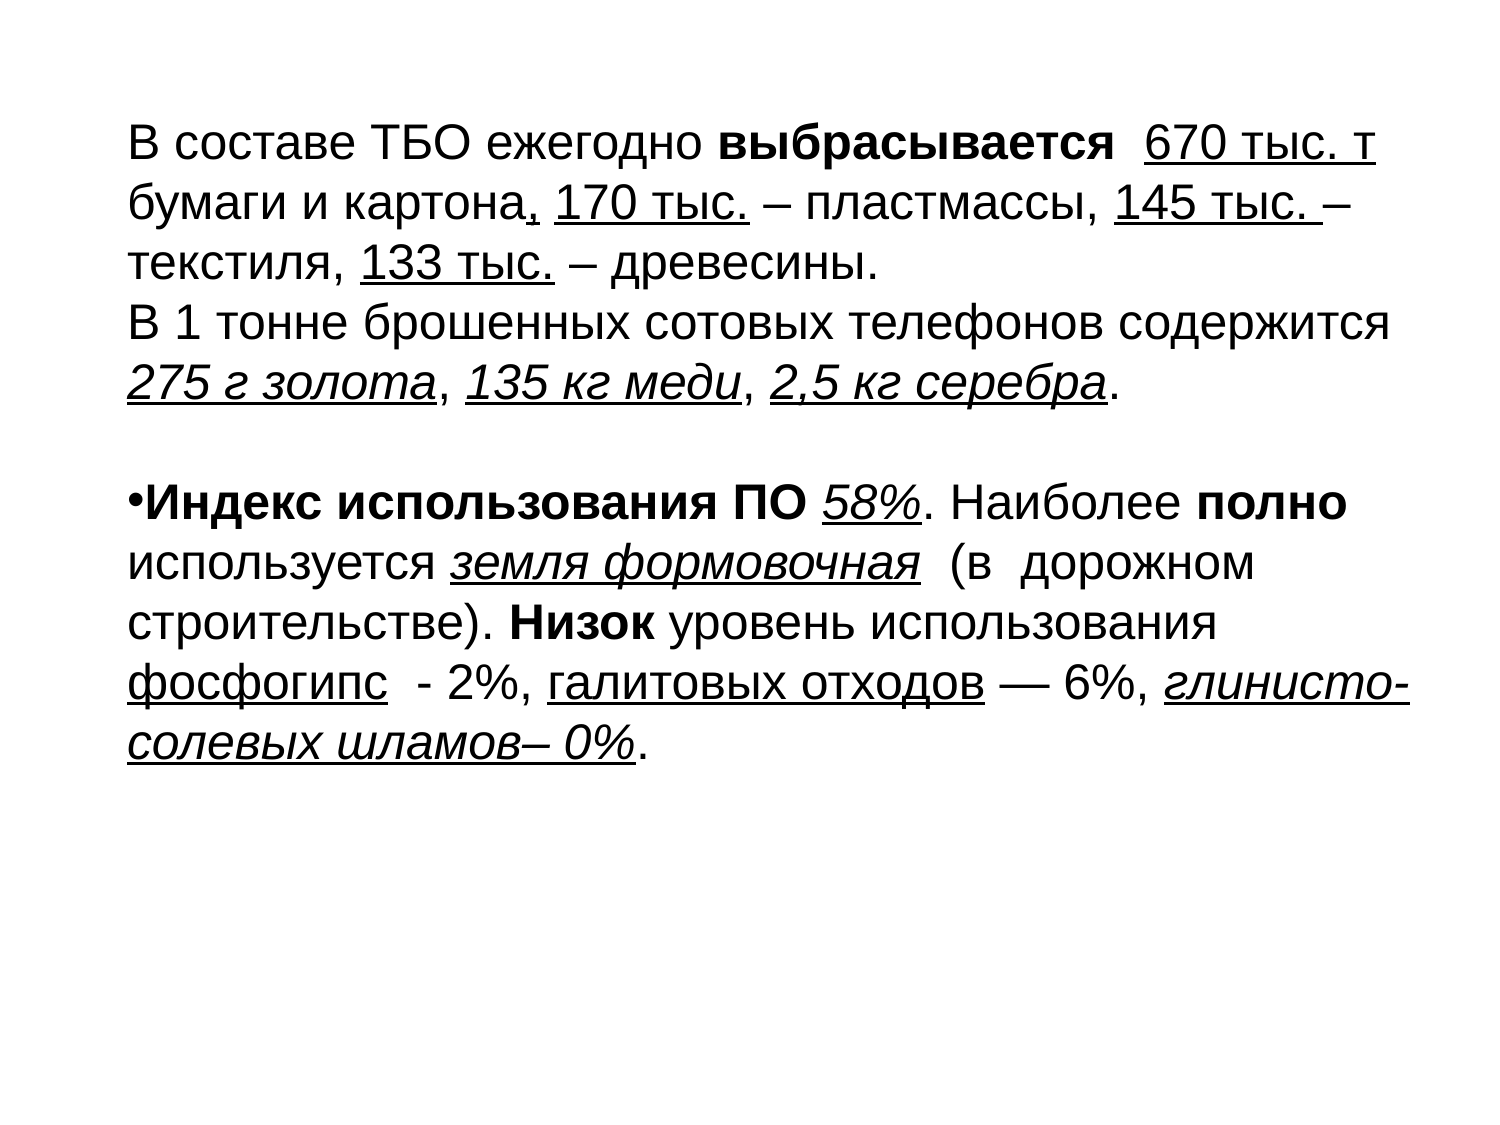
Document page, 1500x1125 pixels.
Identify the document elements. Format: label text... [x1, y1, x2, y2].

list В составе ТБО ежегодно выбрасывается 670 тыс. т бумаги и картона, 170 тыс. – пластмассы, 145 тыс. – текстиля, 133 тыс. – древесины. В 1 тонне брошенных сотовых телефонов содержится 275 г золота, 135 кг меди, 2,5 кг серебра. Индекс использования ПО 58%. Наиболее полно используется земля формовочная (в дорожном строительстве). Низок уровень использования фосфогипс - 2%, галитовых отходов — 6%, глинисто-солевых шламов– 0%. [112, 101, 1447, 906]
